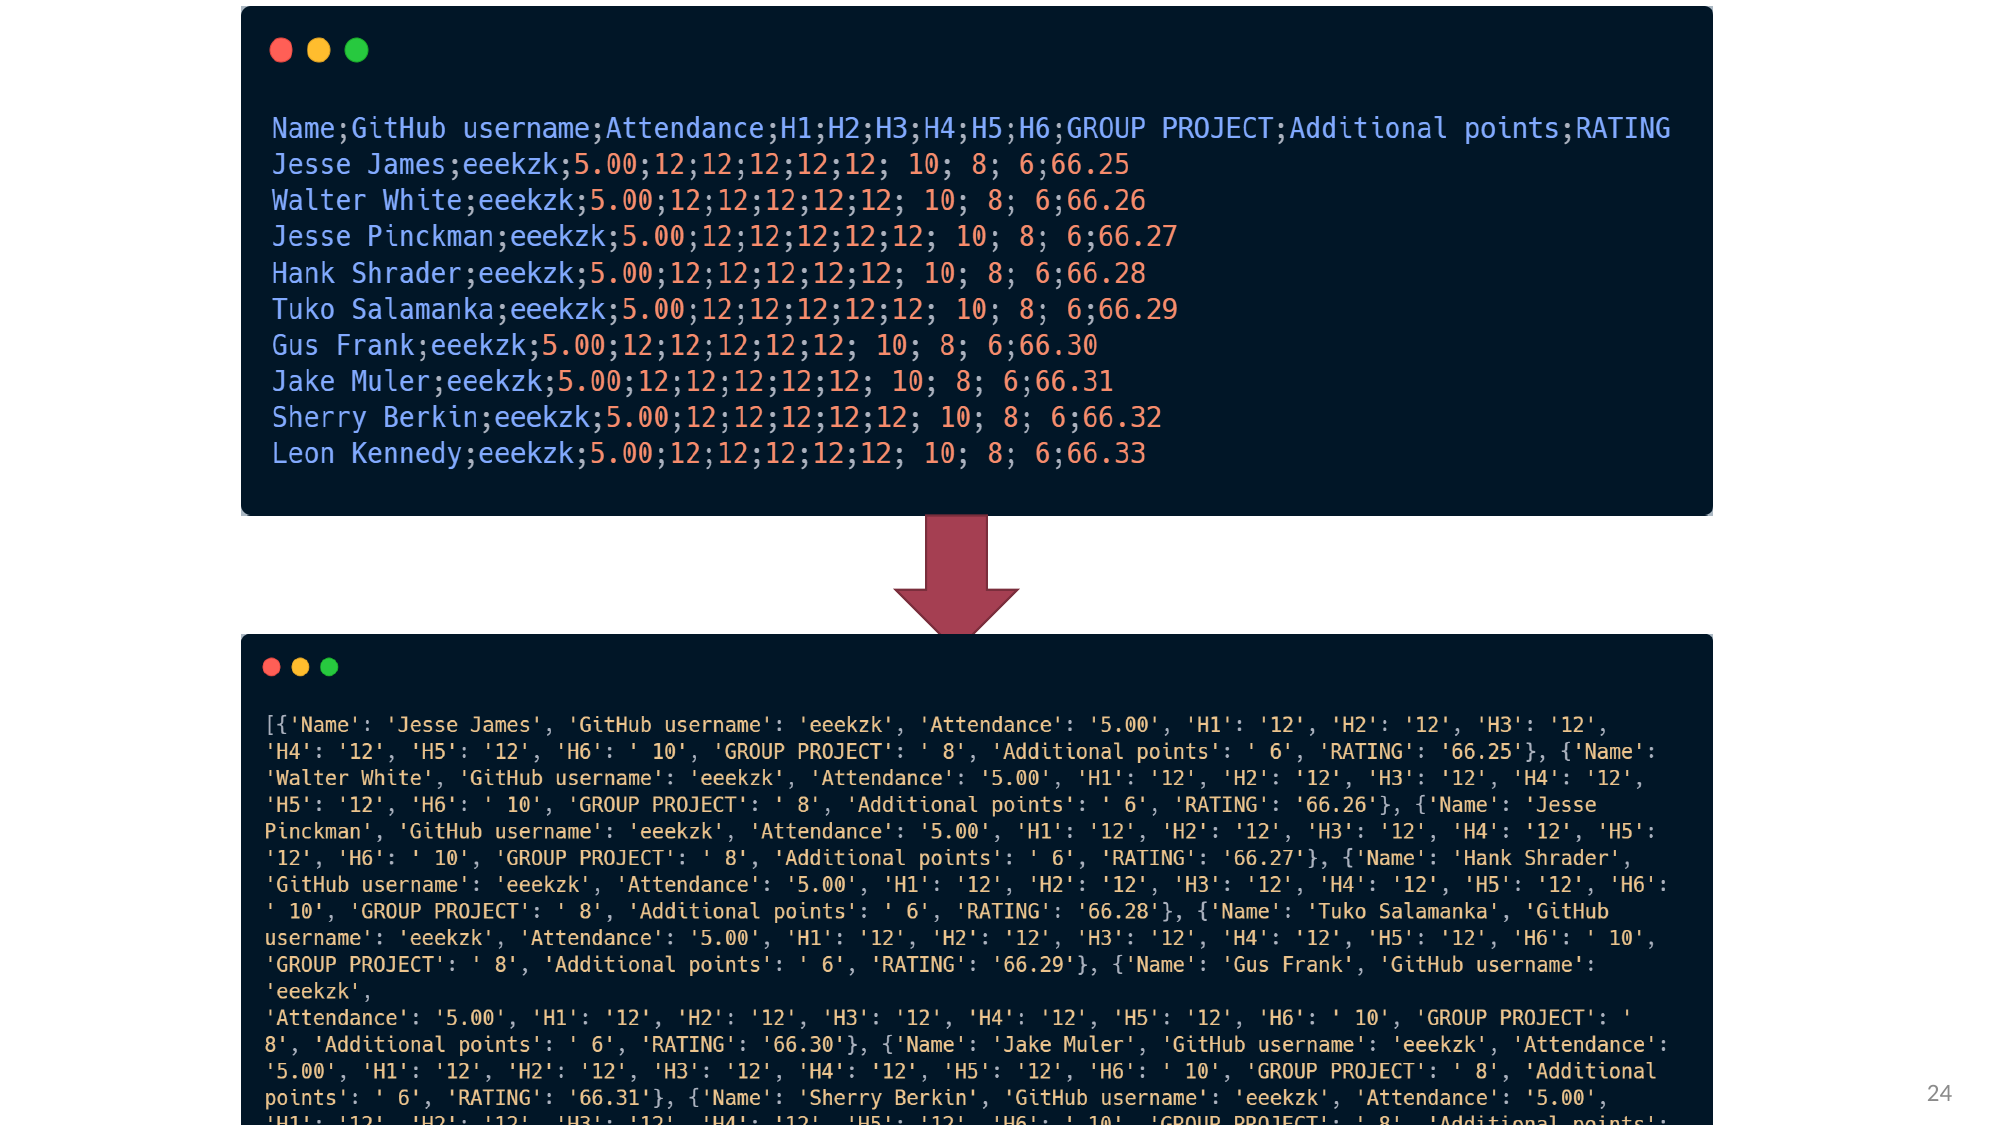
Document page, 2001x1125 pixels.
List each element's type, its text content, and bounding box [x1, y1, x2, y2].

picture [241, 634, 1713, 1125]
slide_number 24 [1894, 1061, 1968, 1121]
picture [241, 6, 1713, 516]
text_box [893, 516, 1020, 634]
